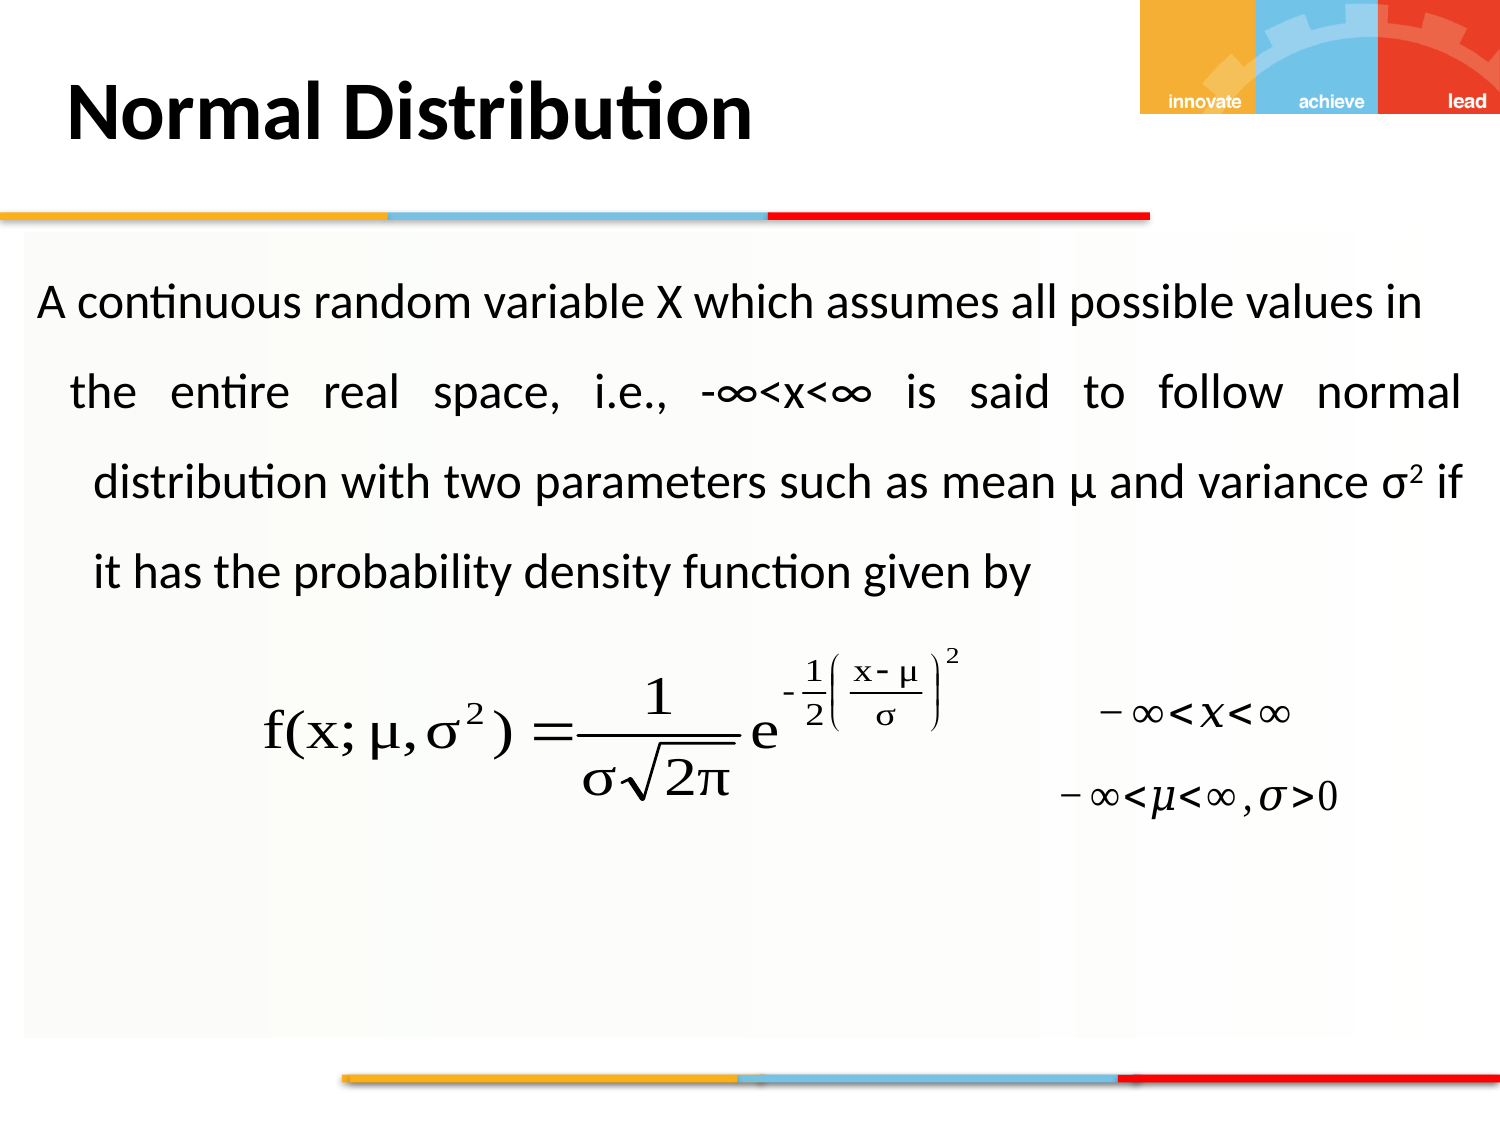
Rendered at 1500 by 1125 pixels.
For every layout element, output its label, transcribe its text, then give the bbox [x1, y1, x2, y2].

title Normal Distribution [51, 35, 1027, 177]
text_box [253, 635, 975, 813]
picture [1140, 0, 1500, 114]
list A continuous random variable X which assumes all possible values in the entire real space, i.e., -∞<x<∞ is said to follow normal distribution with two parameters such as mean μ and variance σ2 if it has the probability density function given by [24, 232, 1475, 1038]
